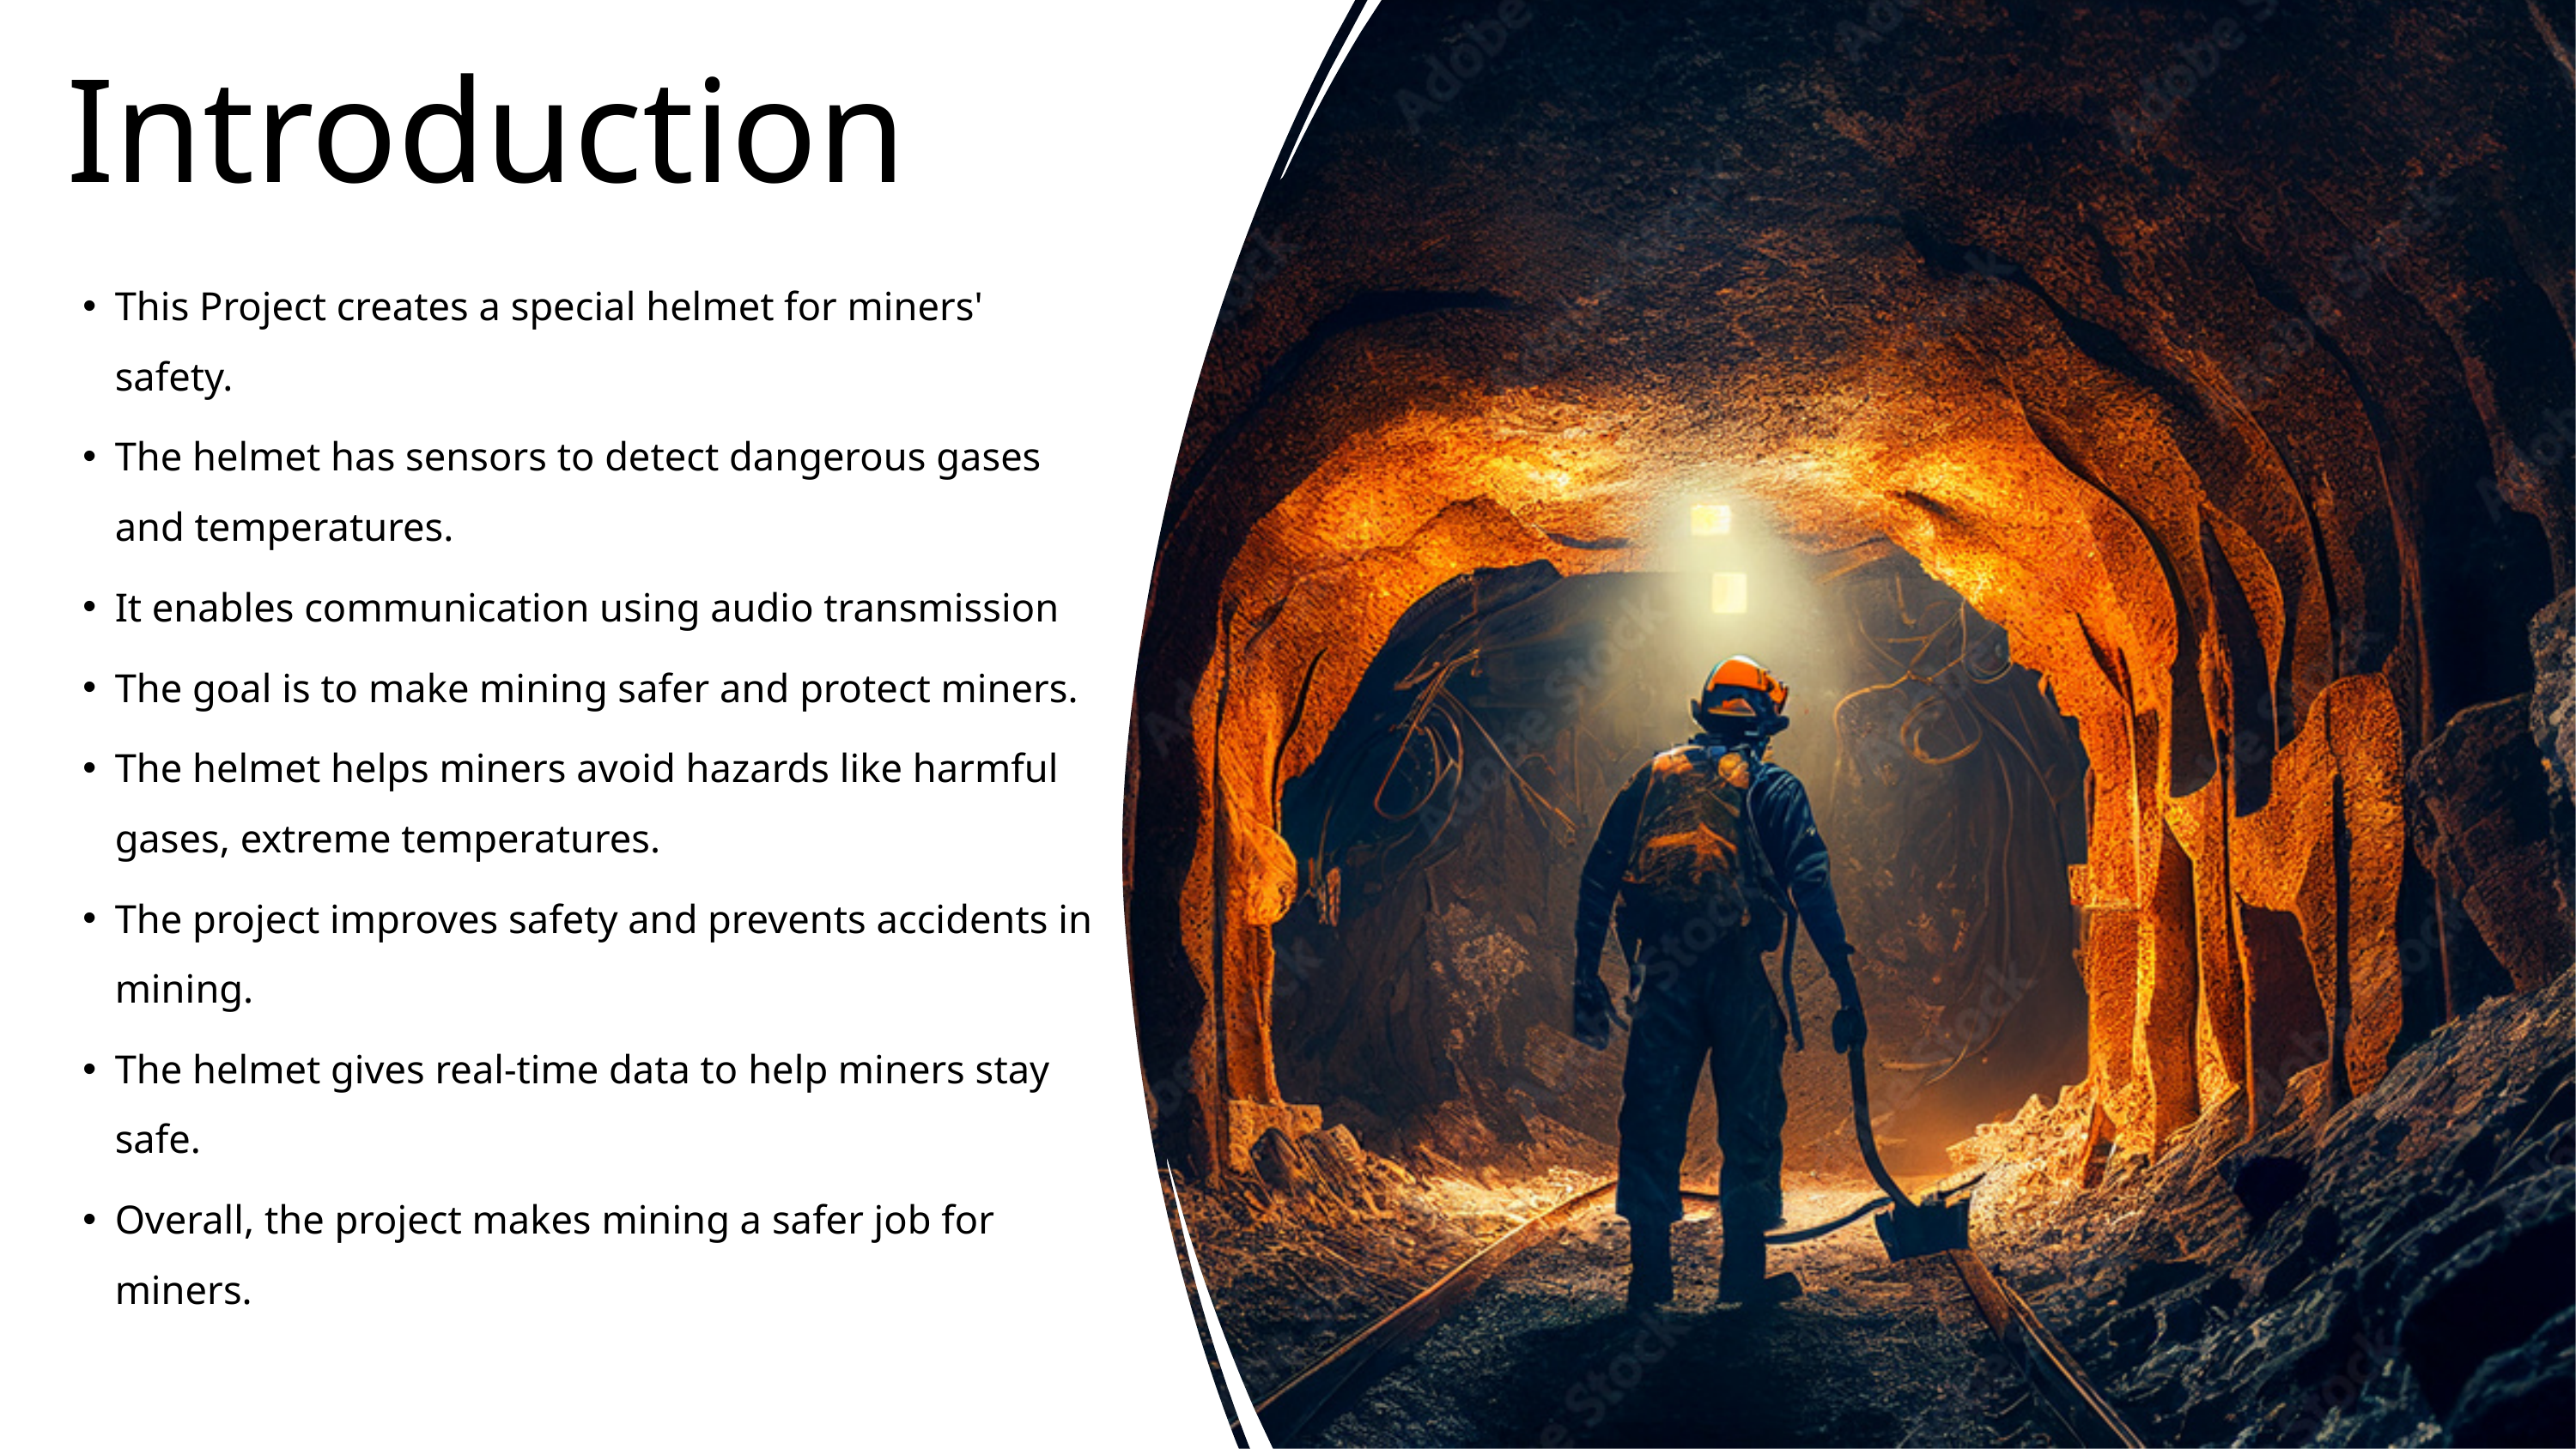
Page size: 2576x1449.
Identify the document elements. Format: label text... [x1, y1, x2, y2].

text_box This Project creates a special helmet for miners' safety. The helmet has sensors to detect dangerous gases and temperatures. It enables communication using audio transmission The goal is to make mining safer and protect miners. The helmet helps miners avoid hazards like harmful gases, extreme temperatures. The project improves safety and prevents accidents in mining. The helmet gives real-time data to help miners stay safe. Overall, the project makes mining a safer job for miners. [53, 252, 1117, 1353]
picture [1121, 0, 2576, 1449]
text_box Introduction [53, 37, 1084, 220]
